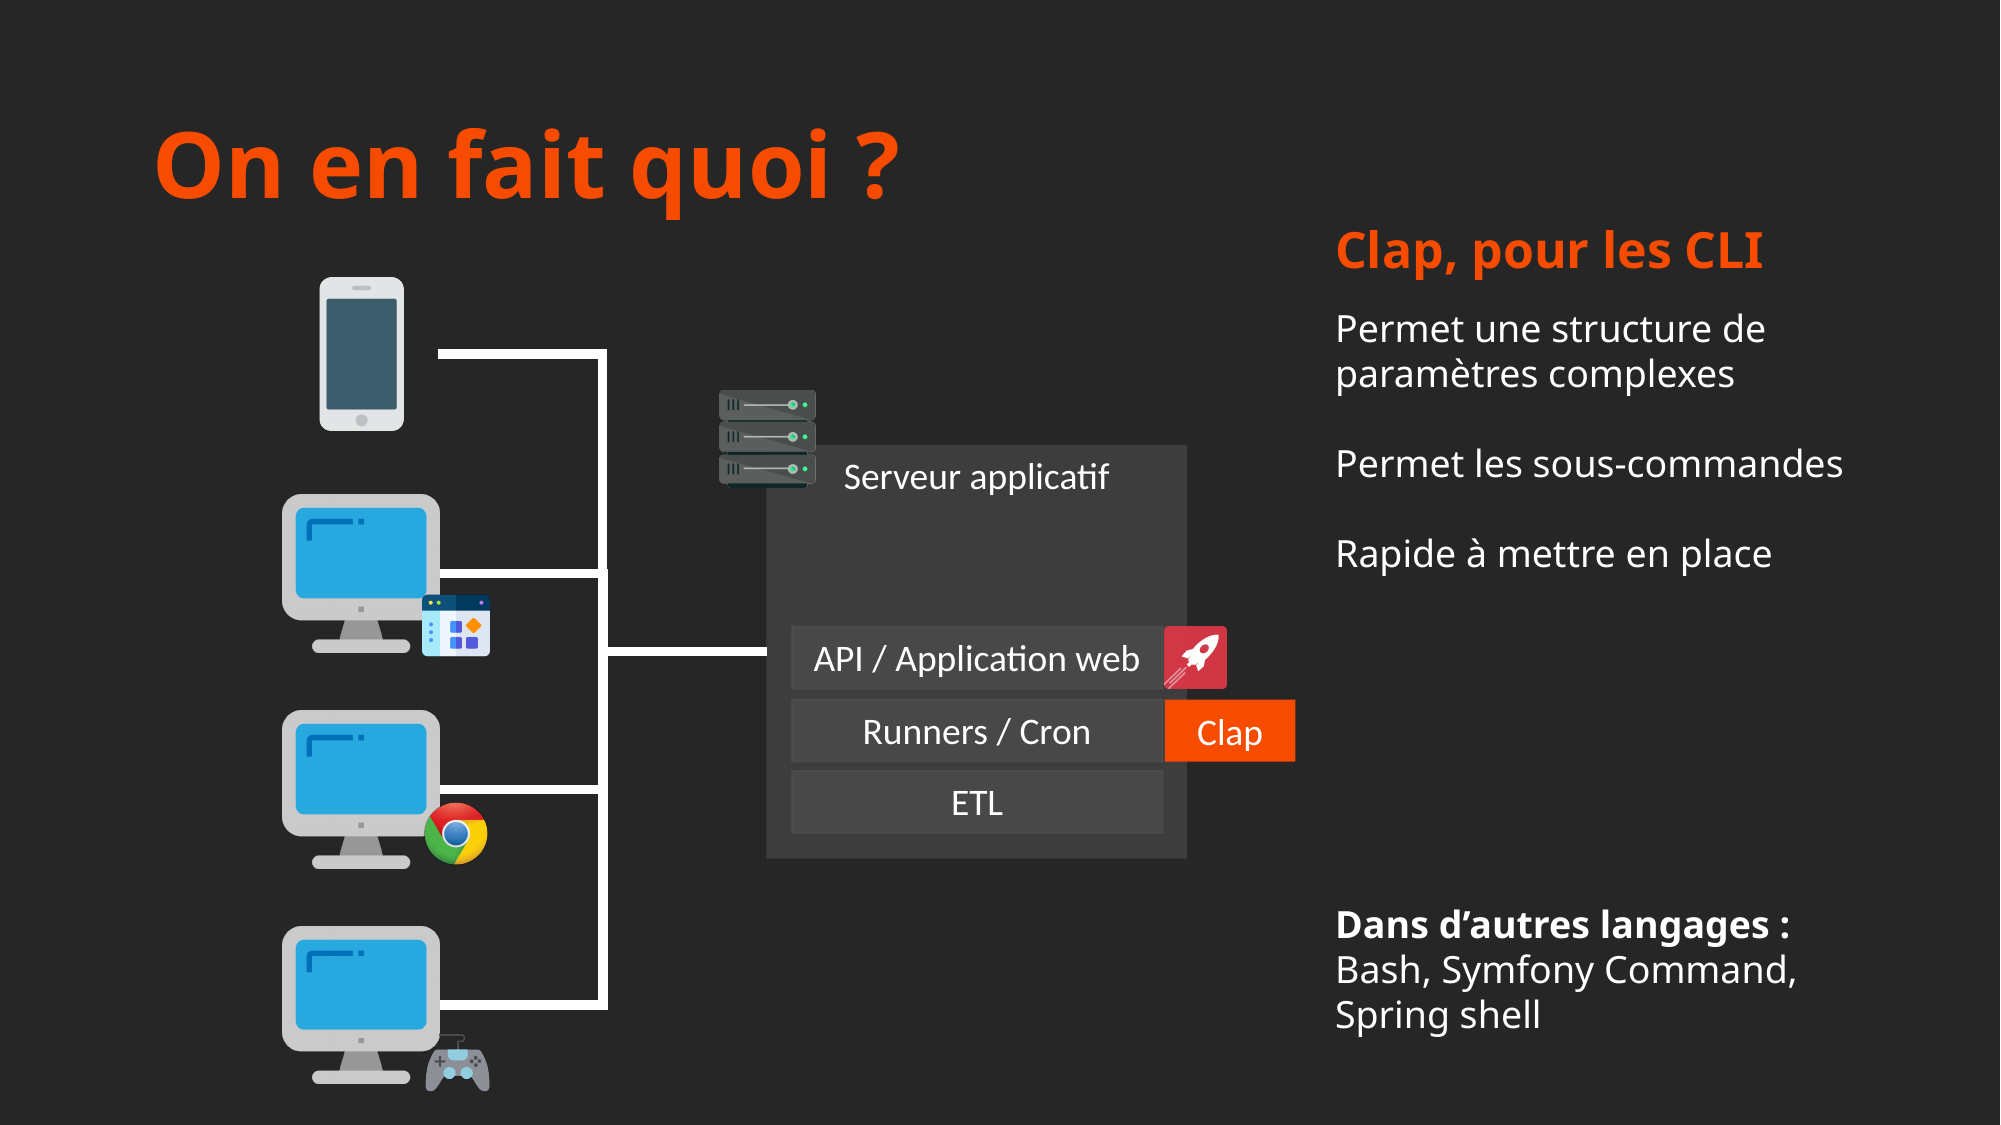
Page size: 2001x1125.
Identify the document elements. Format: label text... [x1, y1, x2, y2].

text_box Permet une structure de paramètres complexes Permet les sous-commandes Rapide à mettre en place [1320, 297, 1948, 673]
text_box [439, 651, 767, 1006]
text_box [439, 573, 767, 651]
text_box API / Application web [791, 625, 1164, 690]
picture [284, 277, 439, 431]
picture [282, 710, 439, 869]
text_box Runners / Cron [791, 698, 1164, 763]
text_box Clap, pour les CLI [1320, 210, 1948, 286]
text_box Dans d’autres langages : Bash, Symfony Command, Spring shell [1320, 893, 1905, 1043]
text_box ETL [791, 770, 1164, 834]
text_box Clap [1164, 699, 1296, 763]
picture [282, 494, 490, 659]
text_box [437, 353, 767, 592]
picture [1164, 626, 1227, 689]
picture [282, 926, 493, 1098]
text_box Serveur applicatif [767, 444, 1188, 860]
picture [767, 390, 817, 488]
title On en fait quoi ? [137, 59, 1863, 278]
